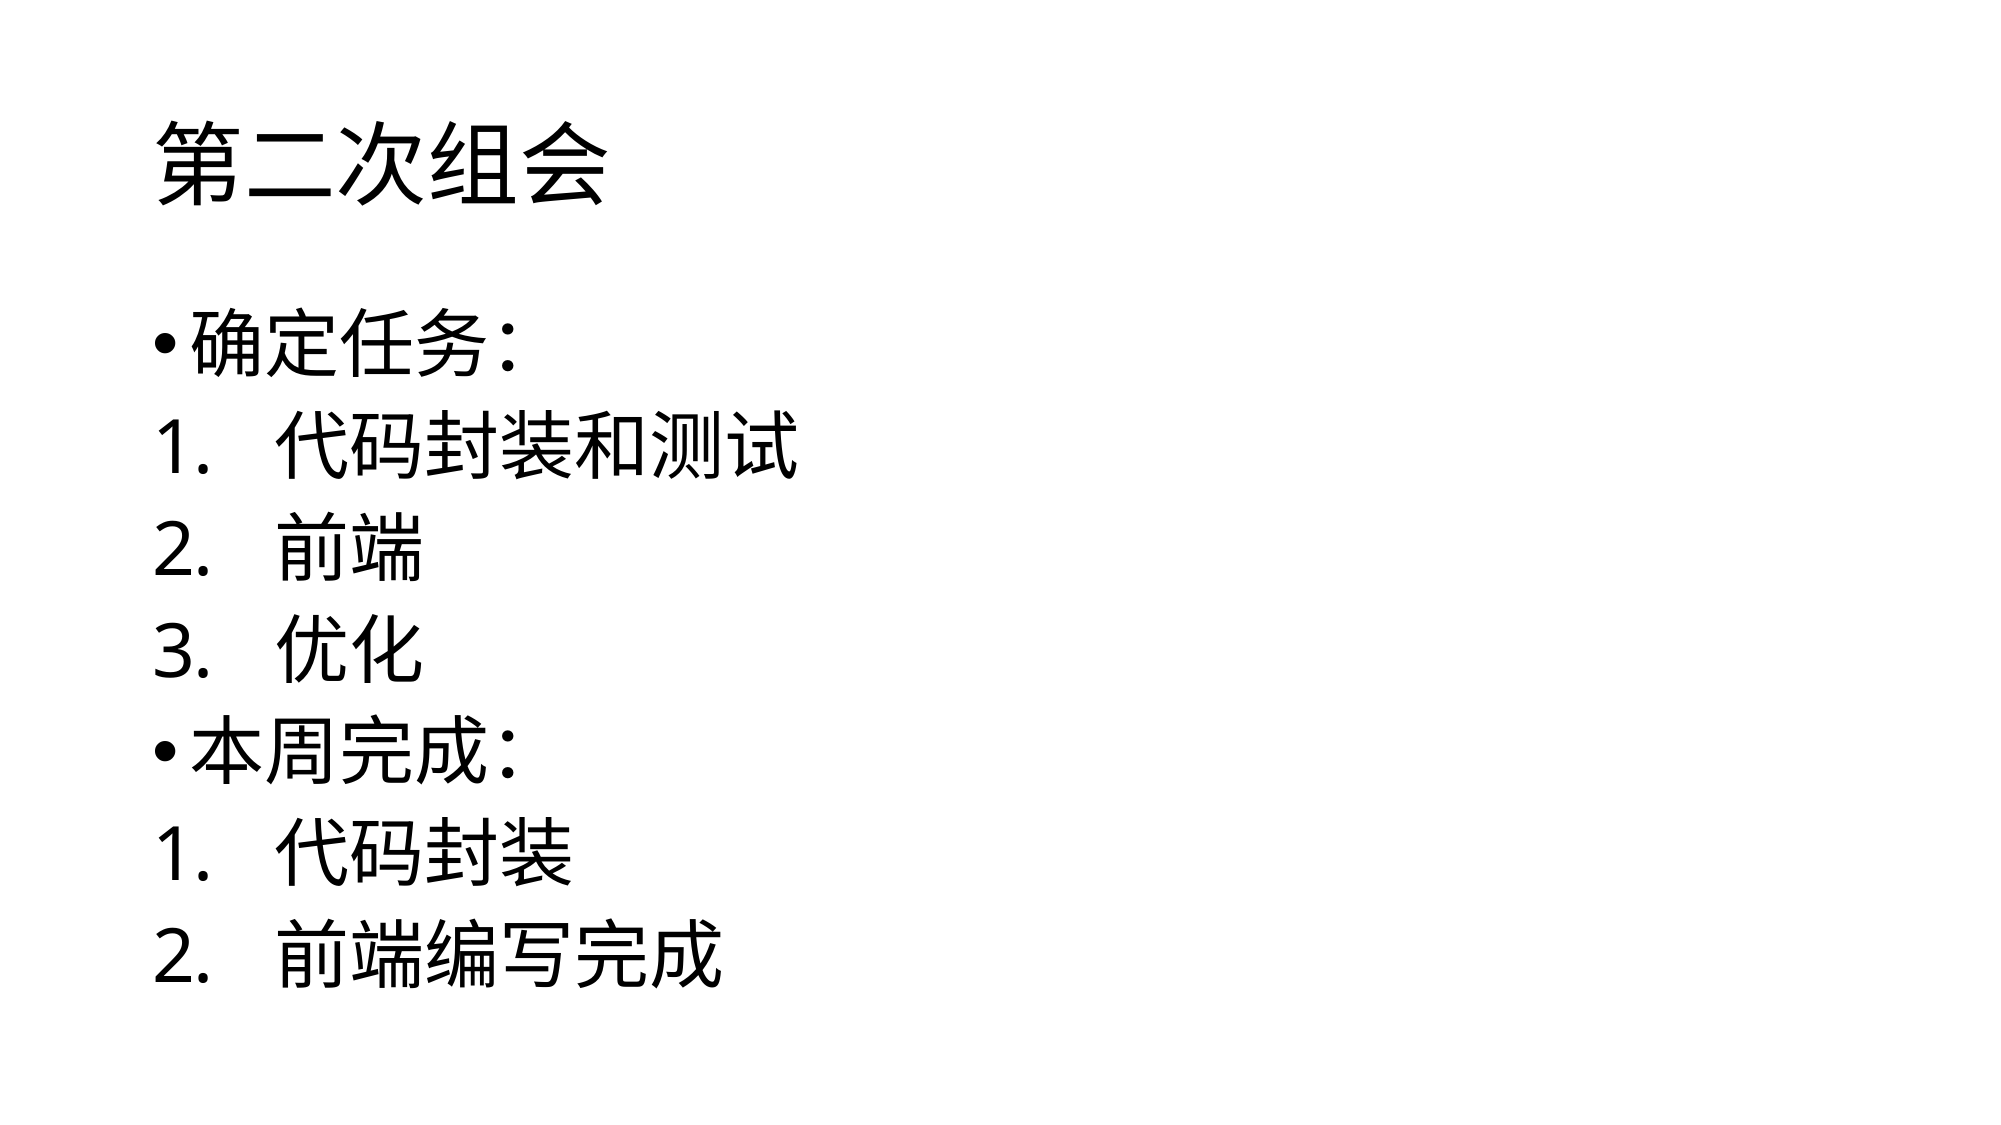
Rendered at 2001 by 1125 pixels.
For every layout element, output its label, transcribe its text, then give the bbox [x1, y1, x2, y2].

list 确定任务： 代码封装和测试 前端 优化 本周完成： 代码封装 前端编写完成 [137, 299, 1863, 1014]
title 第二次组会 [137, 59, 1863, 278]
